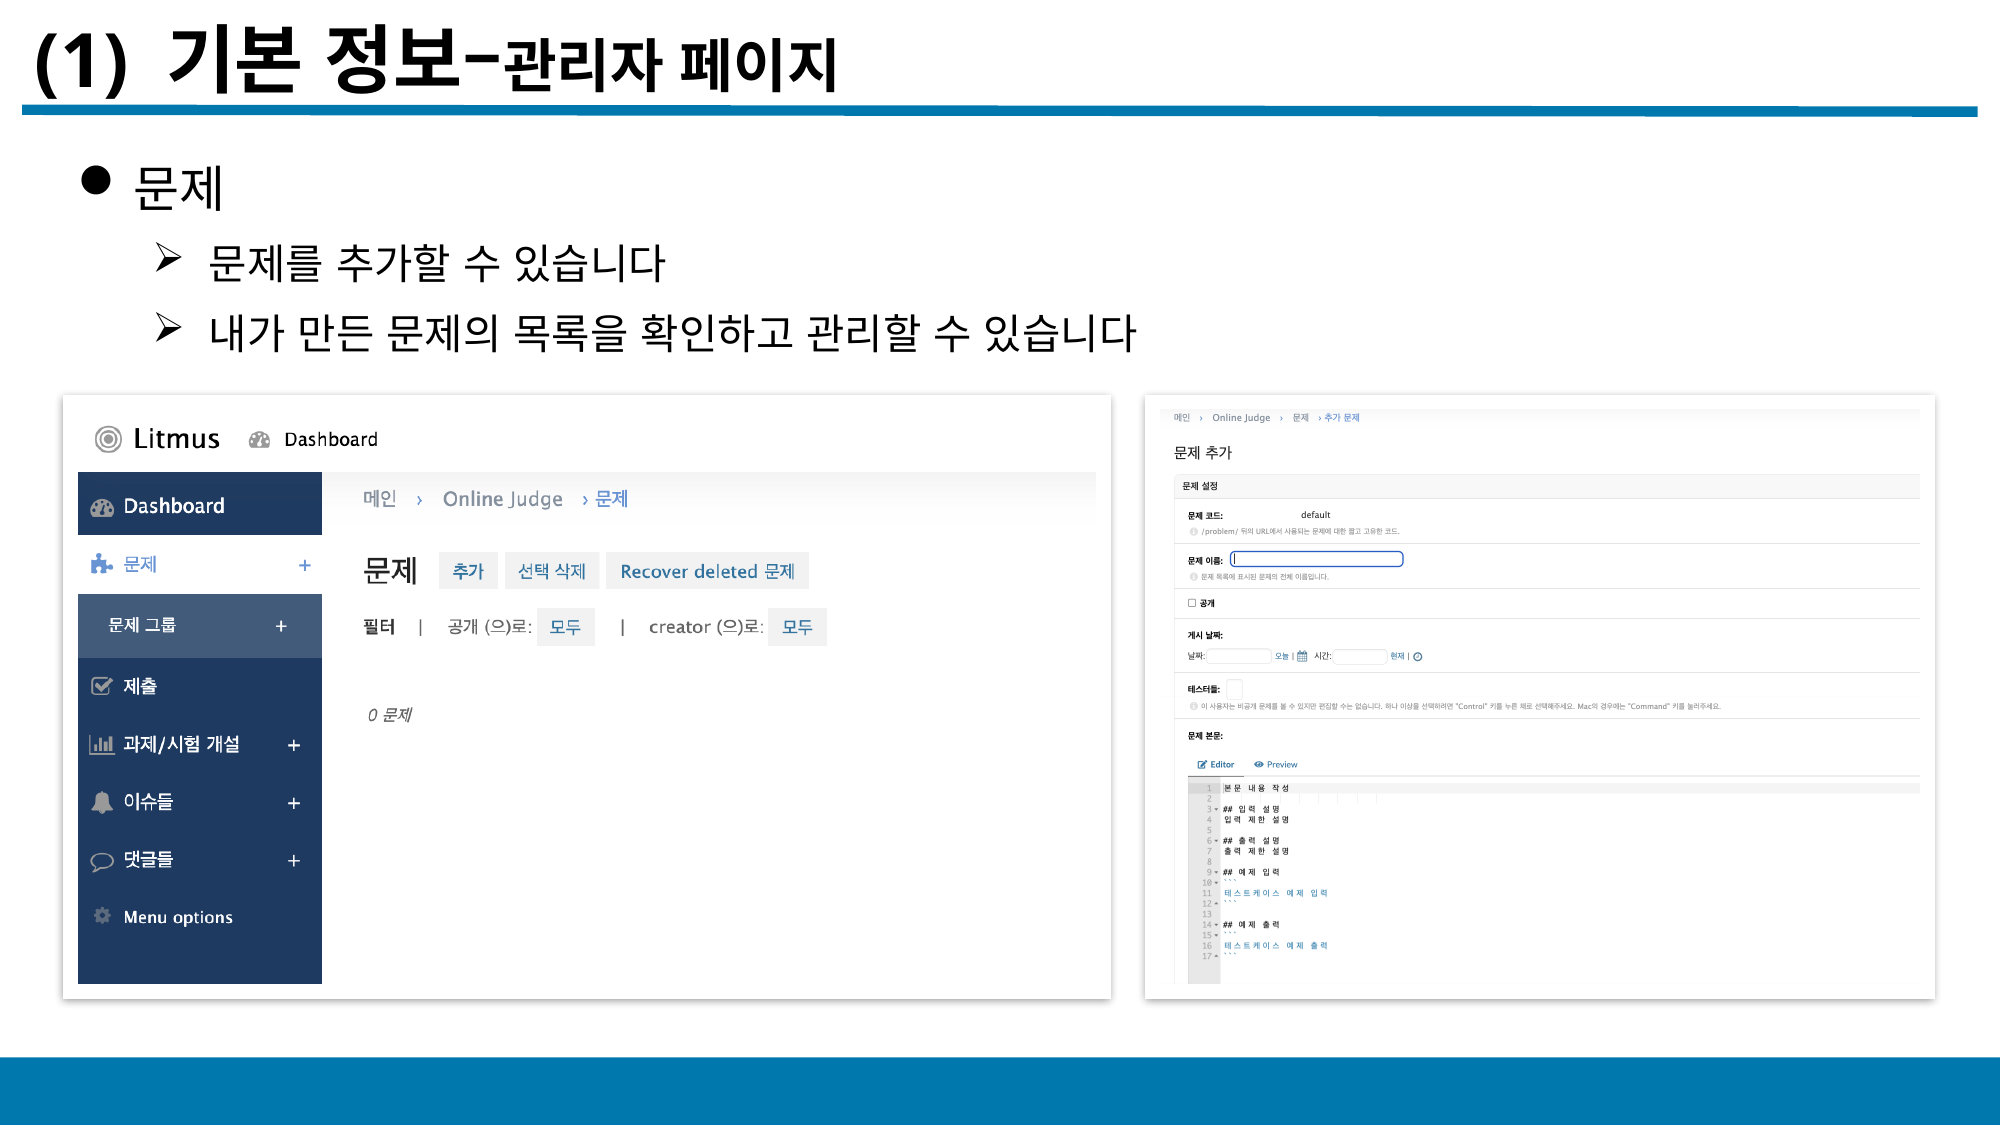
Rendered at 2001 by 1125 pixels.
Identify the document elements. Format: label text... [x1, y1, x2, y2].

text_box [21, 109, 1979, 113]
title (1) 기본 정보–관리자 페이지 [0, 0, 2000, 112]
picture [1159, 408, 1921, 985]
subtitle 문제 문제를 추가할 수 있습니다 내가 만든 문제의 목록을 확인하고 관리할 수 있습니다 [62, 137, 1943, 1024]
text_box [0, 1056, 2000, 1125]
picture [77, 408, 1097, 985]
